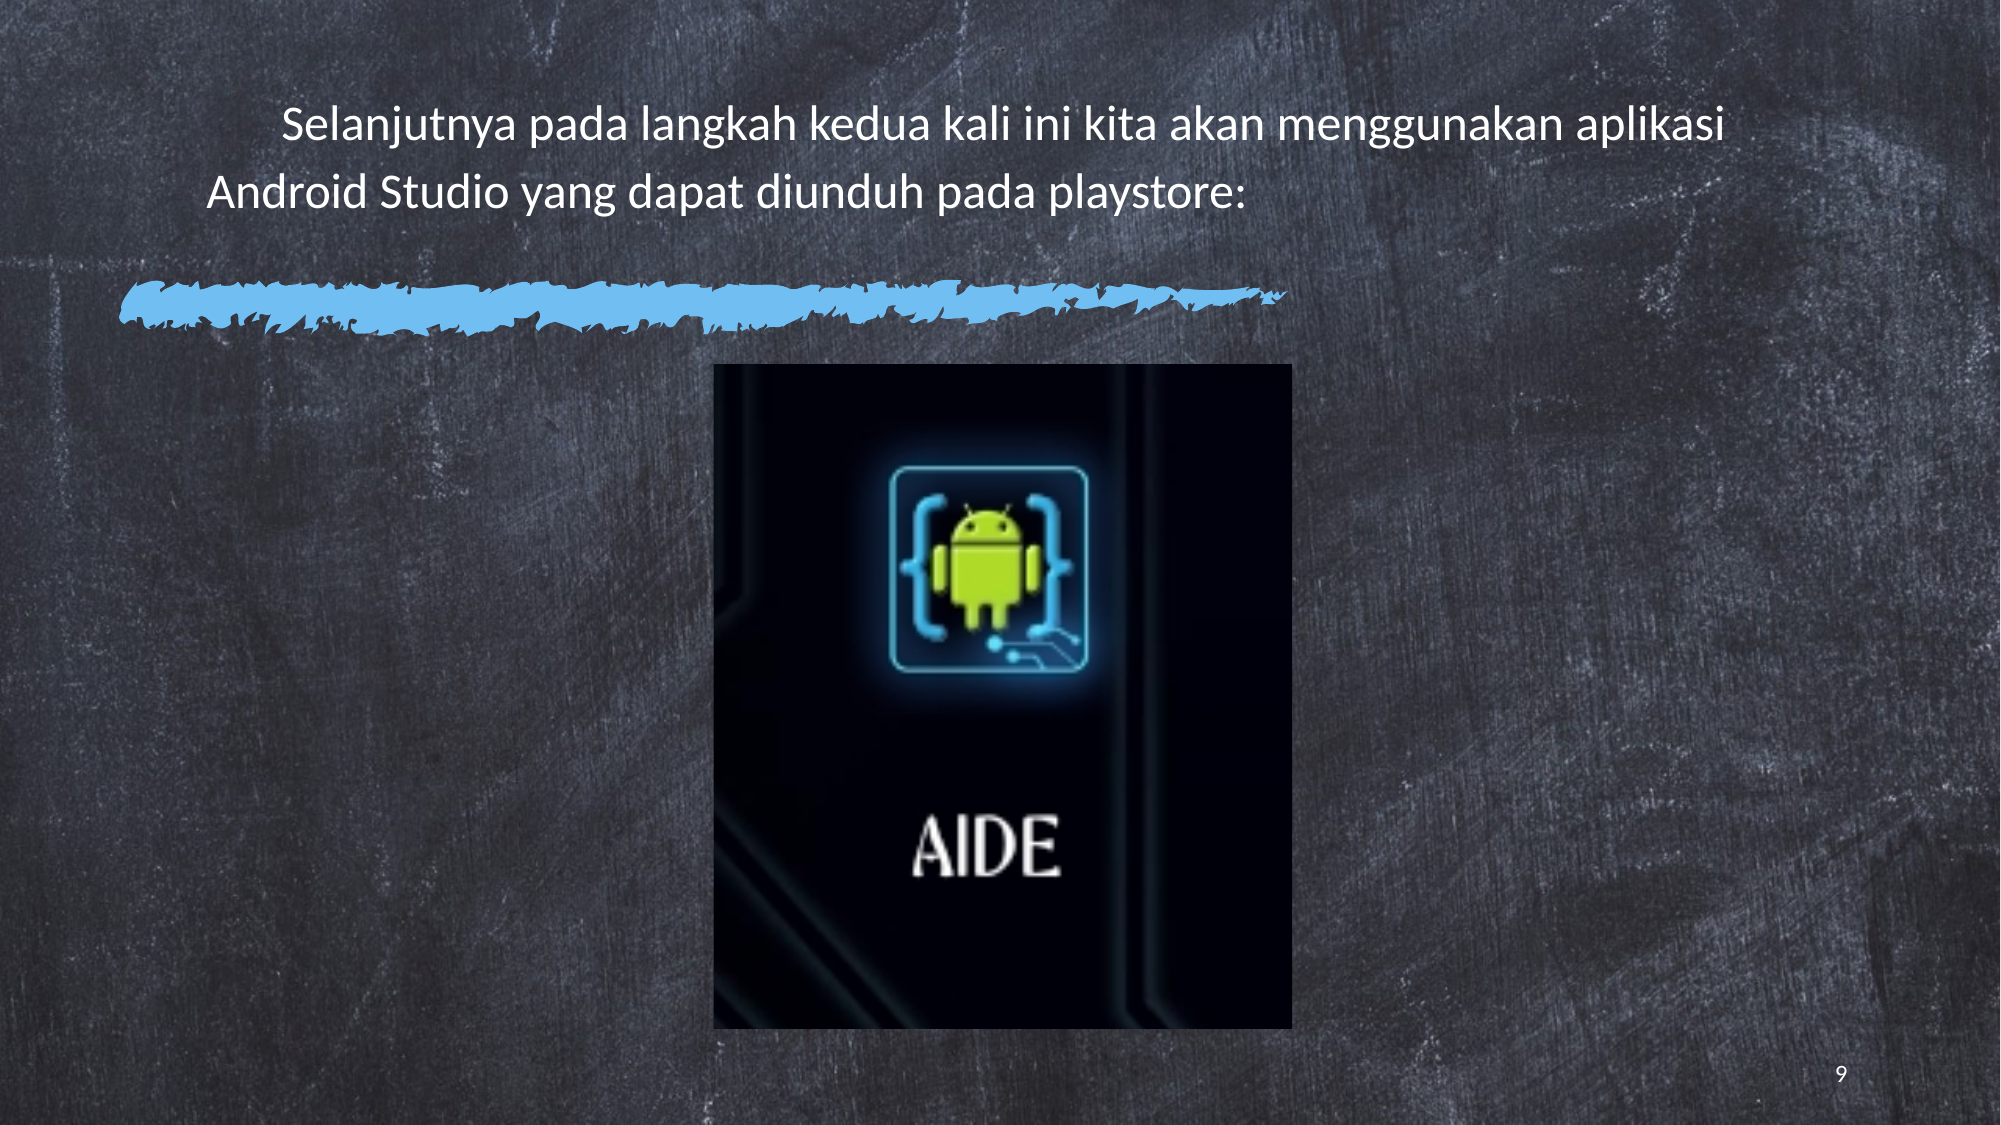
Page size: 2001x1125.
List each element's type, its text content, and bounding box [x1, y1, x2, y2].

slide_number 9 [1412, 1042, 1863, 1103]
text_box Selanjutnya pada langkah kedua kali ini kita akan menggunakan aplikasi Android Studio yang dapat diunduh pada playstore: [191, 73, 1875, 227]
picture [0, 0, 2001, 1125]
